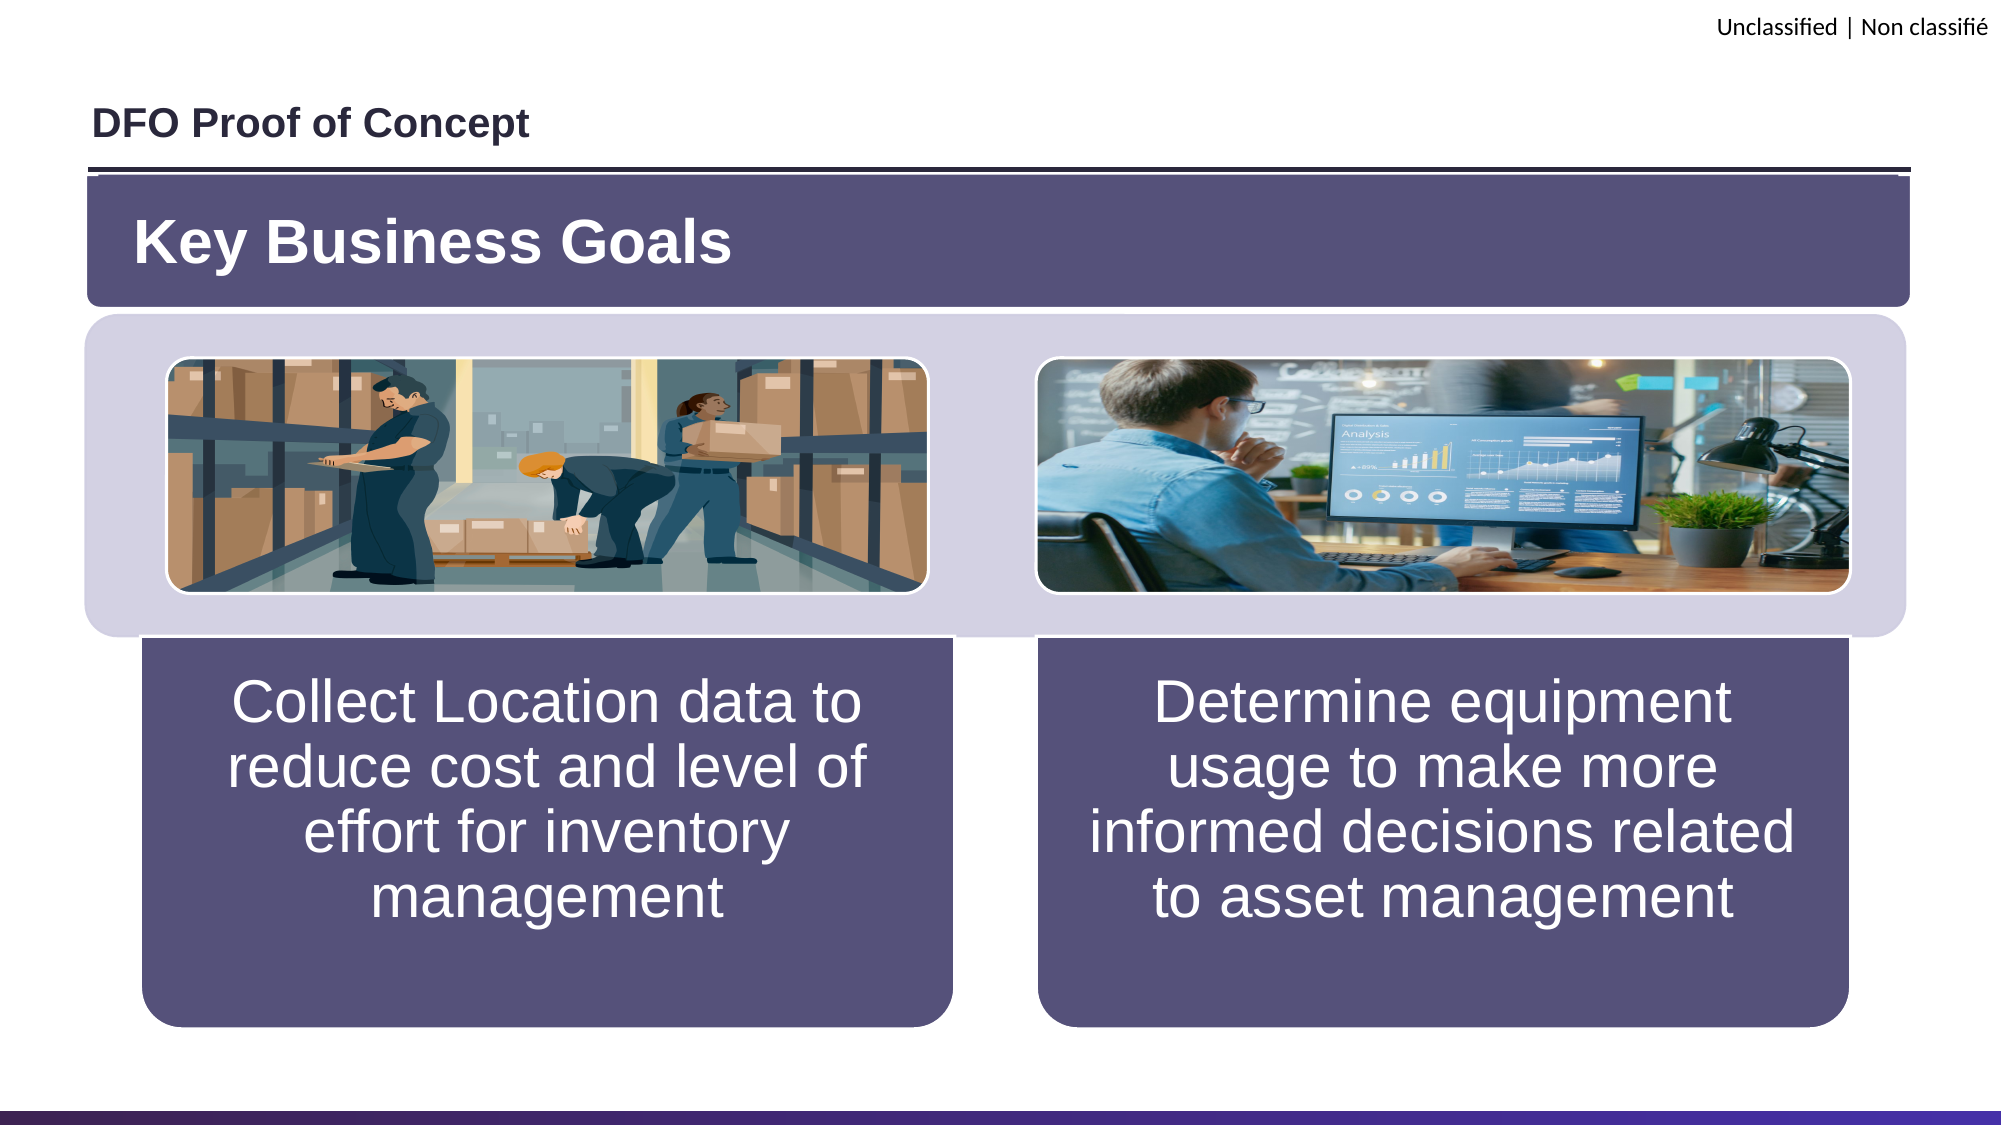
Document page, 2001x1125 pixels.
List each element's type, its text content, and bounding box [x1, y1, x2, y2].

title DFO Proof of Concept [91, 86, 956, 170]
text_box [85, 174, 1912, 309]
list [85, 315, 1906, 1029]
